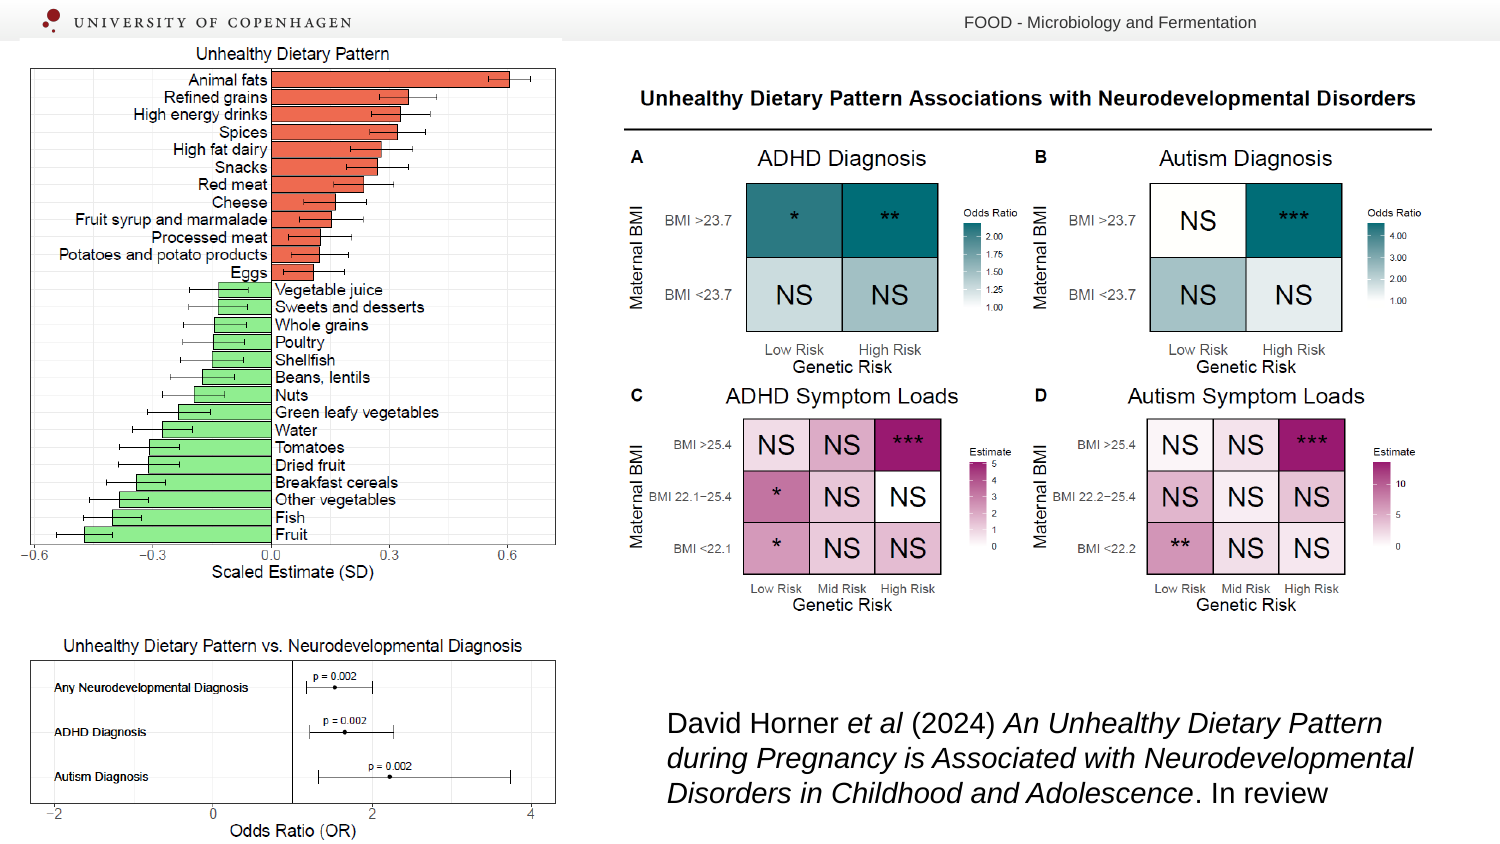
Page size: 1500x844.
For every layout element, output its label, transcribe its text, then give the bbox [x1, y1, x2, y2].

picture [19, 37, 563, 844]
text_box David Horner et al (2024) An Unhealthy Dietary Pattern during Pregnancy is Associated with Neurodevelopmental Disorders in Childhood and Adolescence. In review [655, 699, 1442, 816]
picture [69, 11, 357, 32]
picture [614, 67, 1442, 621]
footer FOOD - Microbiology and Fermentation [398, 10, 1258, 33]
picture [41, 7, 62, 34]
